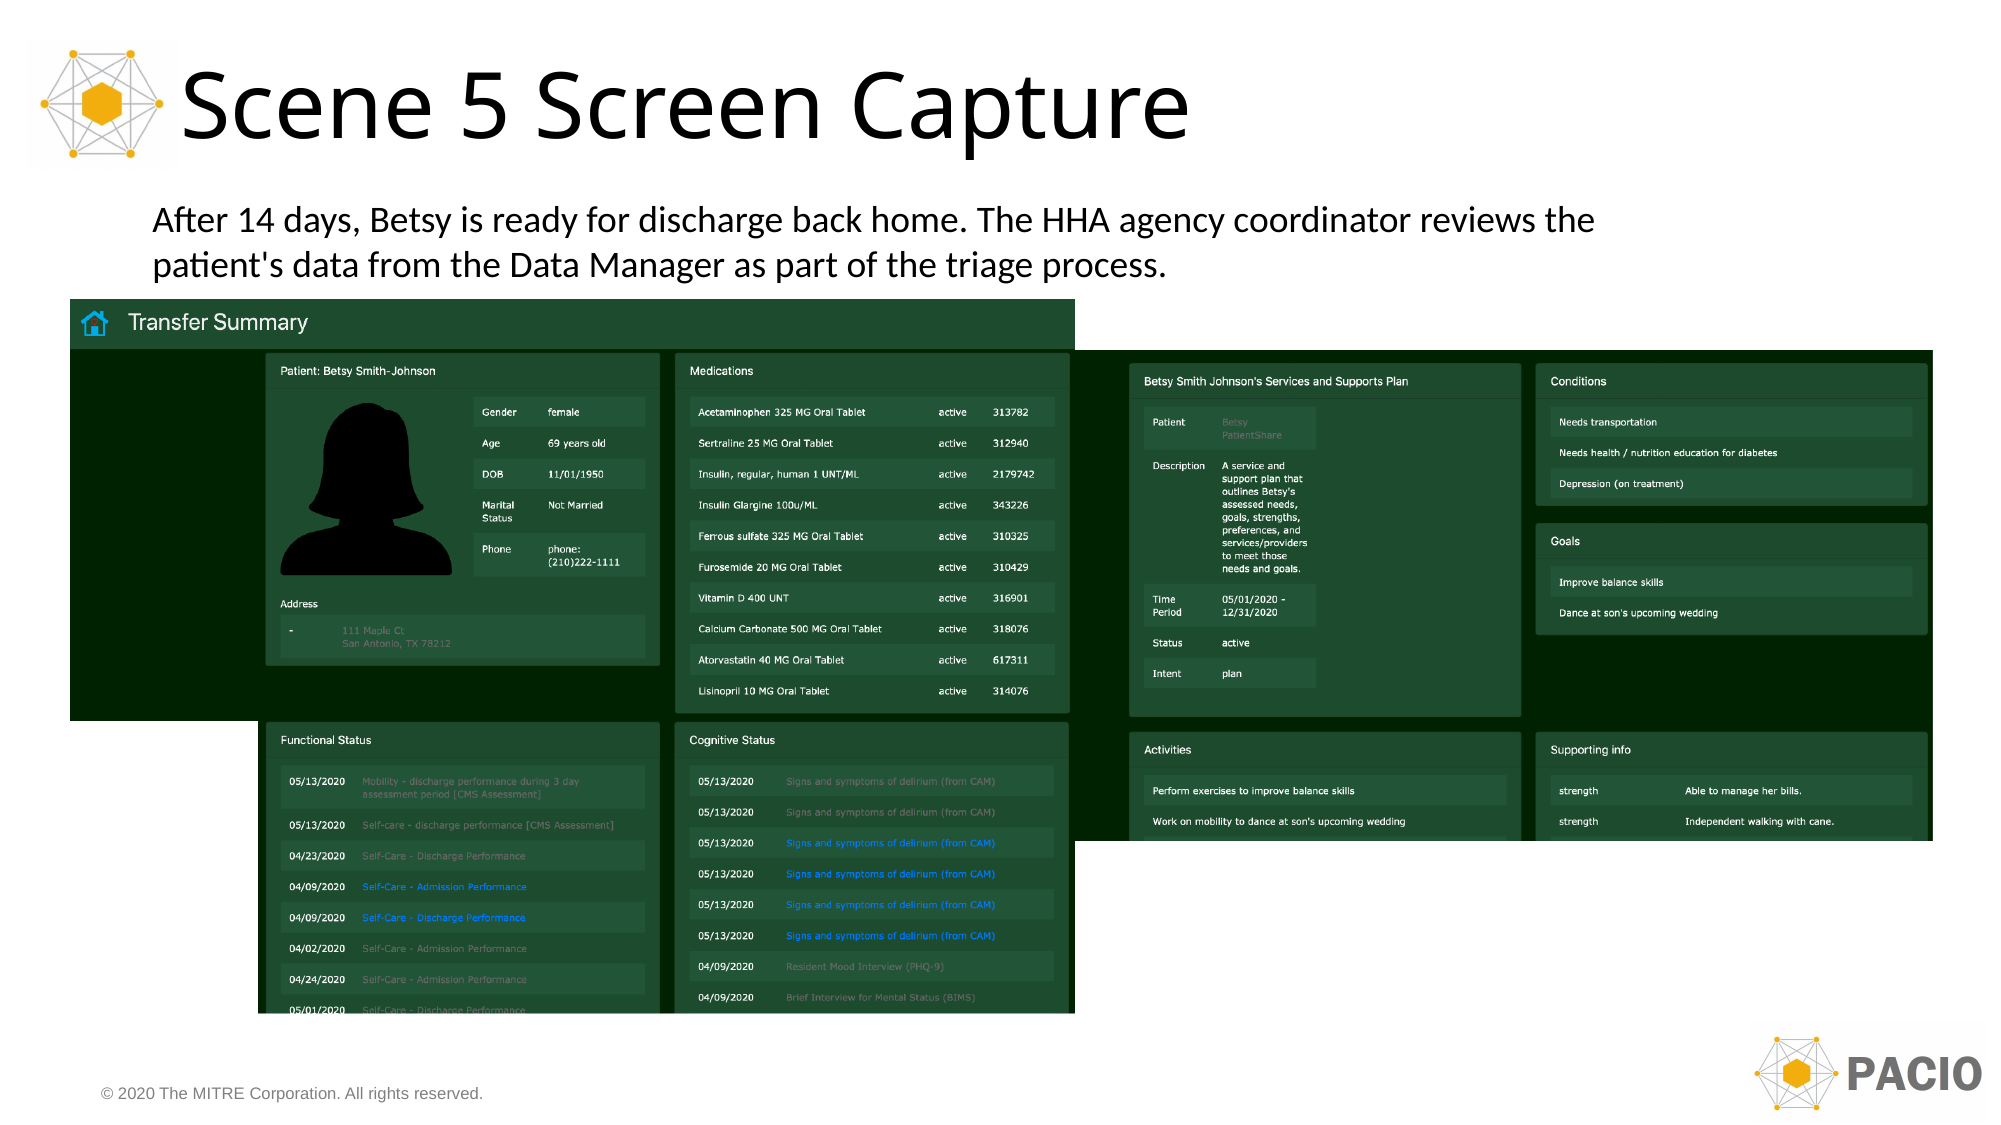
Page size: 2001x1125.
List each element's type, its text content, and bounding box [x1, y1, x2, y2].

text_box After 14 days, Betsy is ready for discharge back home. The HHA agency coordinator reviews the patient's data from the Data Manager as part of the triage process. [137, 187, 1722, 338]
title Scene 5 Screen Capture [165, 0, 1891, 218]
picture [27, 39, 165, 170]
picture [70, 299, 1934, 1017]
picture [1749, 1021, 1987, 1124]
